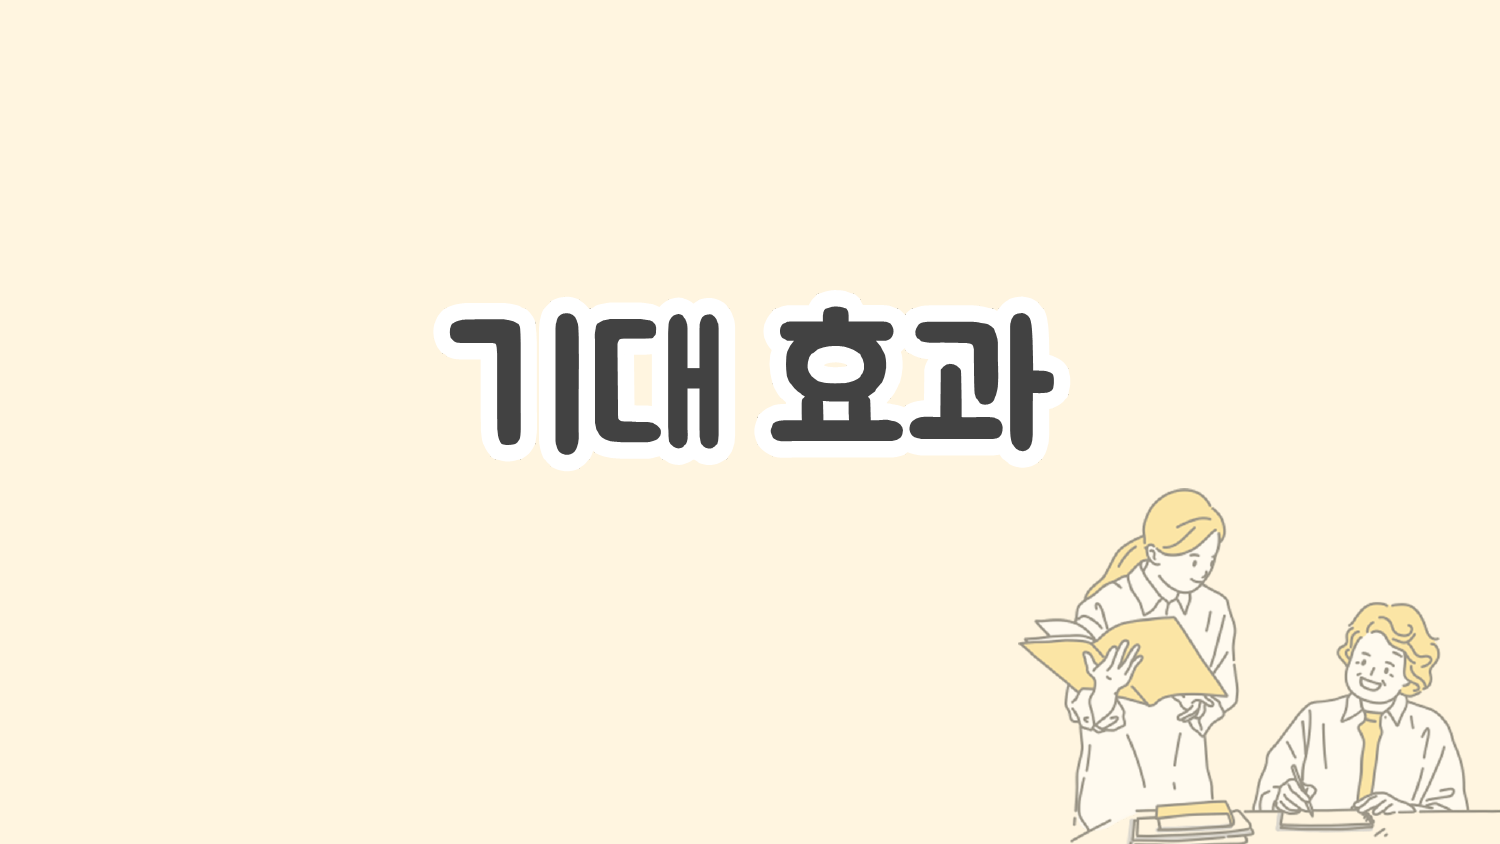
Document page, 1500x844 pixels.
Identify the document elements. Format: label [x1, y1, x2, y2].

picture [343, 233, 1500, 844]
